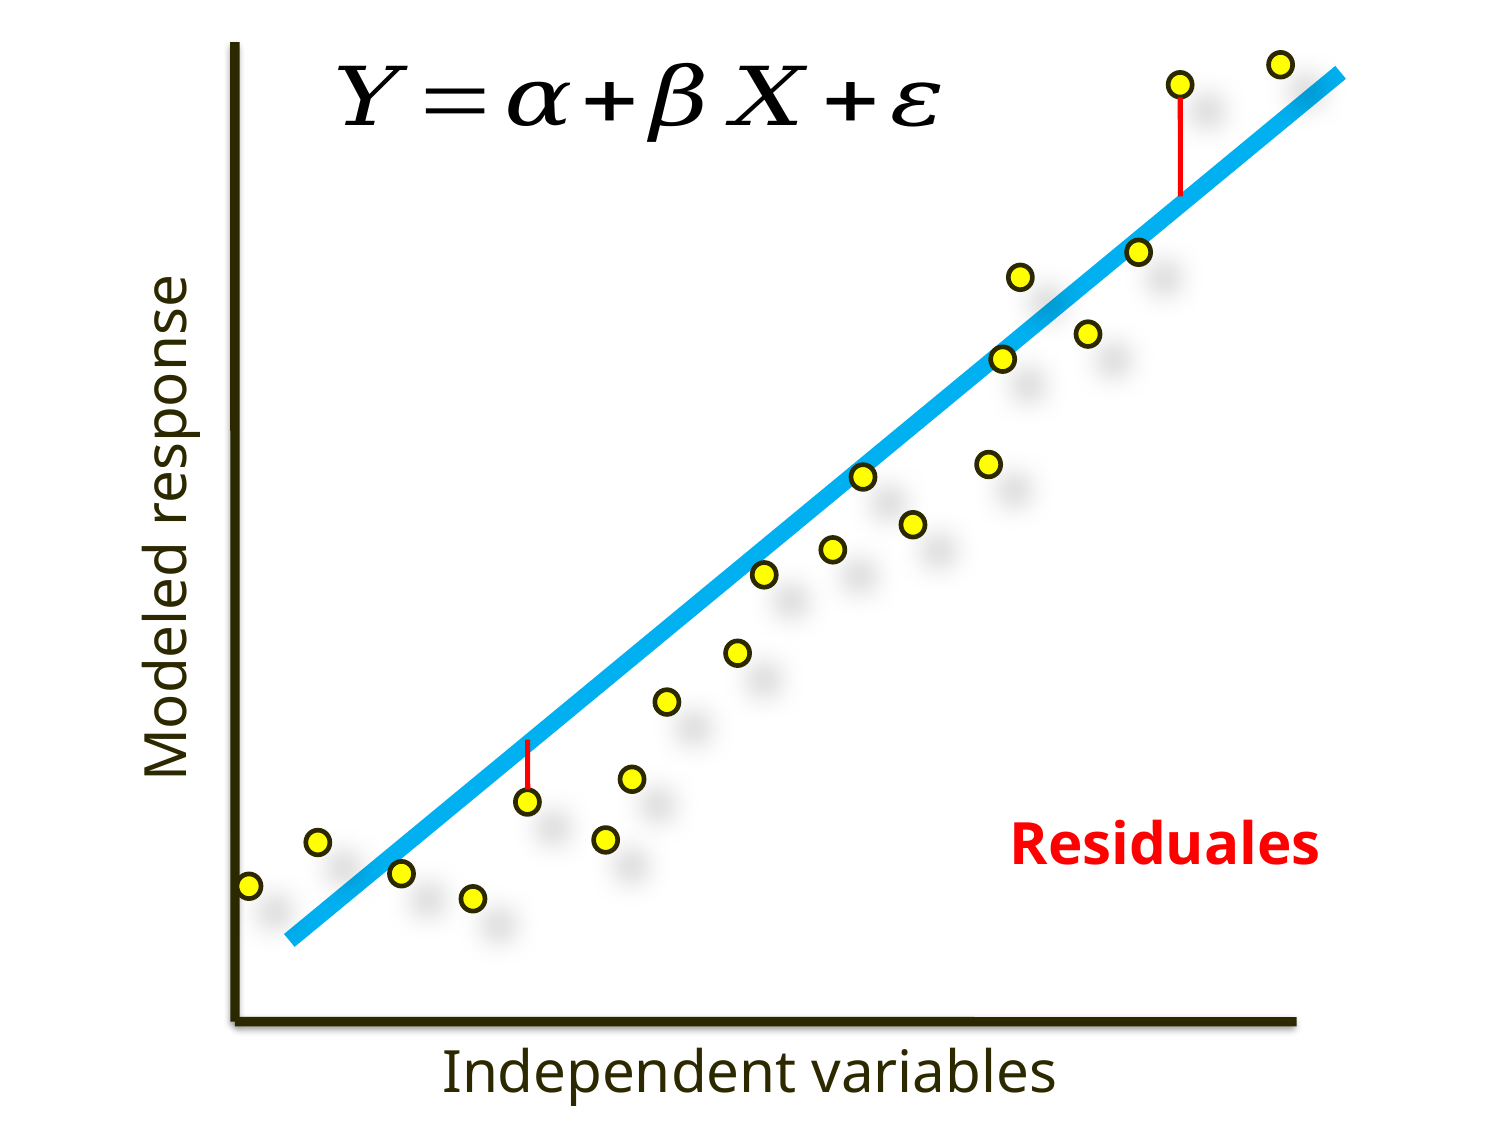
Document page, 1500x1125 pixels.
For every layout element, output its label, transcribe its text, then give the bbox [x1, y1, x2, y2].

text_box [514, 789, 541, 816]
text_box [1069, 248, 1126, 297]
text_box [820, 536, 846, 563]
text_box [1125, 239, 1152, 266]
text_box [900, 511, 926, 538]
text_box [1167, 71, 1193, 98]
text_box [1329, 71, 1342, 83]
text_box [654, 688, 680, 716]
text_box [288, 892, 350, 942]
text_box [236, 873, 262, 900]
text_box [388, 860, 415, 887]
text_box [1137, 111, 1294, 239]
text_box [366, 744, 526, 879]
text_box [1075, 320, 1101, 348]
text_box [460, 885, 486, 912]
text_box [592, 826, 619, 854]
text_box [1007, 264, 1034, 291]
text_box [751, 561, 778, 589]
text_box [865, 361, 990, 464]
text_box Modeled response [120, 260, 206, 797]
text_box [850, 463, 876, 491]
text_box Independent variables [427, 1026, 1073, 1112]
text_box [619, 766, 645, 793]
text_box [975, 451, 1002, 478]
text_box [1267, 51, 1294, 78]
text_box [989, 346, 1016, 373]
text_box [305, 829, 331, 856]
text_box [232, 42, 238, 1021]
text_box [529, 476, 850, 744]
text_box Residuales [994, 799, 1336, 884]
text_box [724, 640, 751, 667]
text_box [234, 1019, 1297, 1024]
text_box [1007, 324, 1036, 347]
